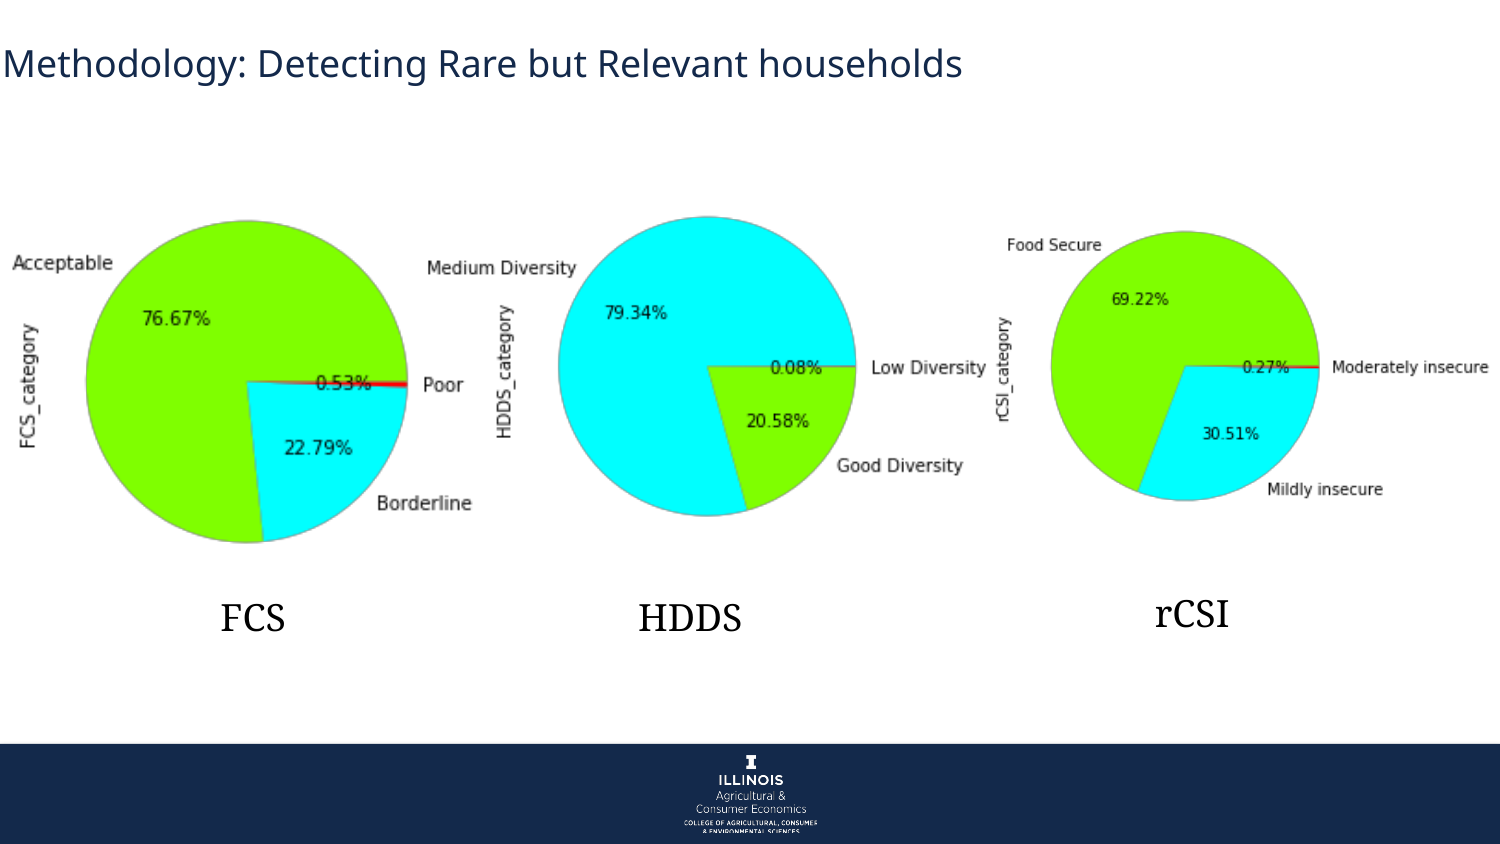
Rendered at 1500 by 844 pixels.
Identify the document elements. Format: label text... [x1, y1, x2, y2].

text_box rCSI [1140, 582, 1307, 643]
text_box FCS [205, 611, 373, 647]
text_box HDDS [623, 586, 791, 647]
picture [0, 163, 1500, 603]
text_box Methodology: Detecting Rare but Relevant households [0, 32, 979, 93]
